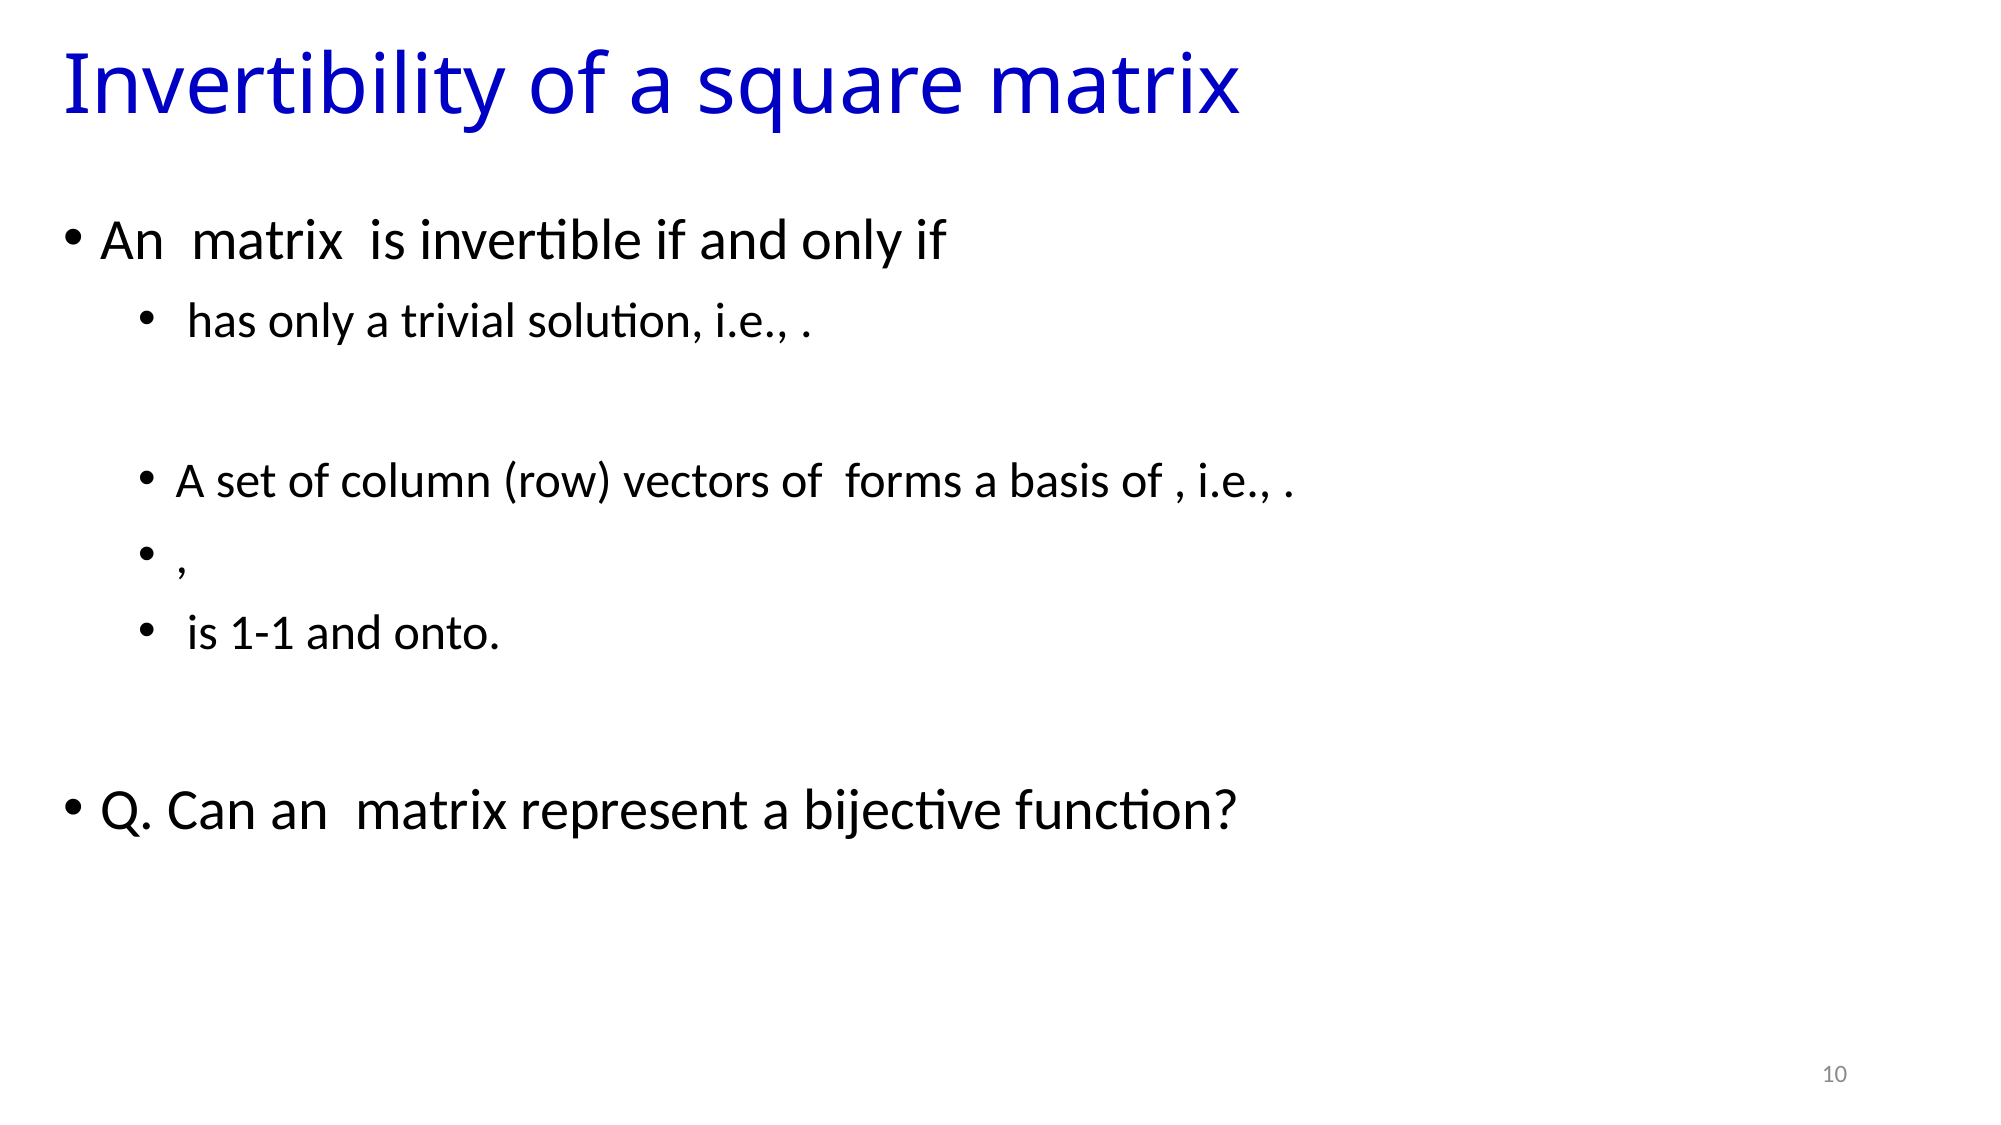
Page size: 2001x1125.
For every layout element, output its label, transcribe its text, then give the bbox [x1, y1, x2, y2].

slide_number 10 [1412, 1042, 1863, 1103]
title Invertibility of a square matrix [48, 22, 1937, 152]
